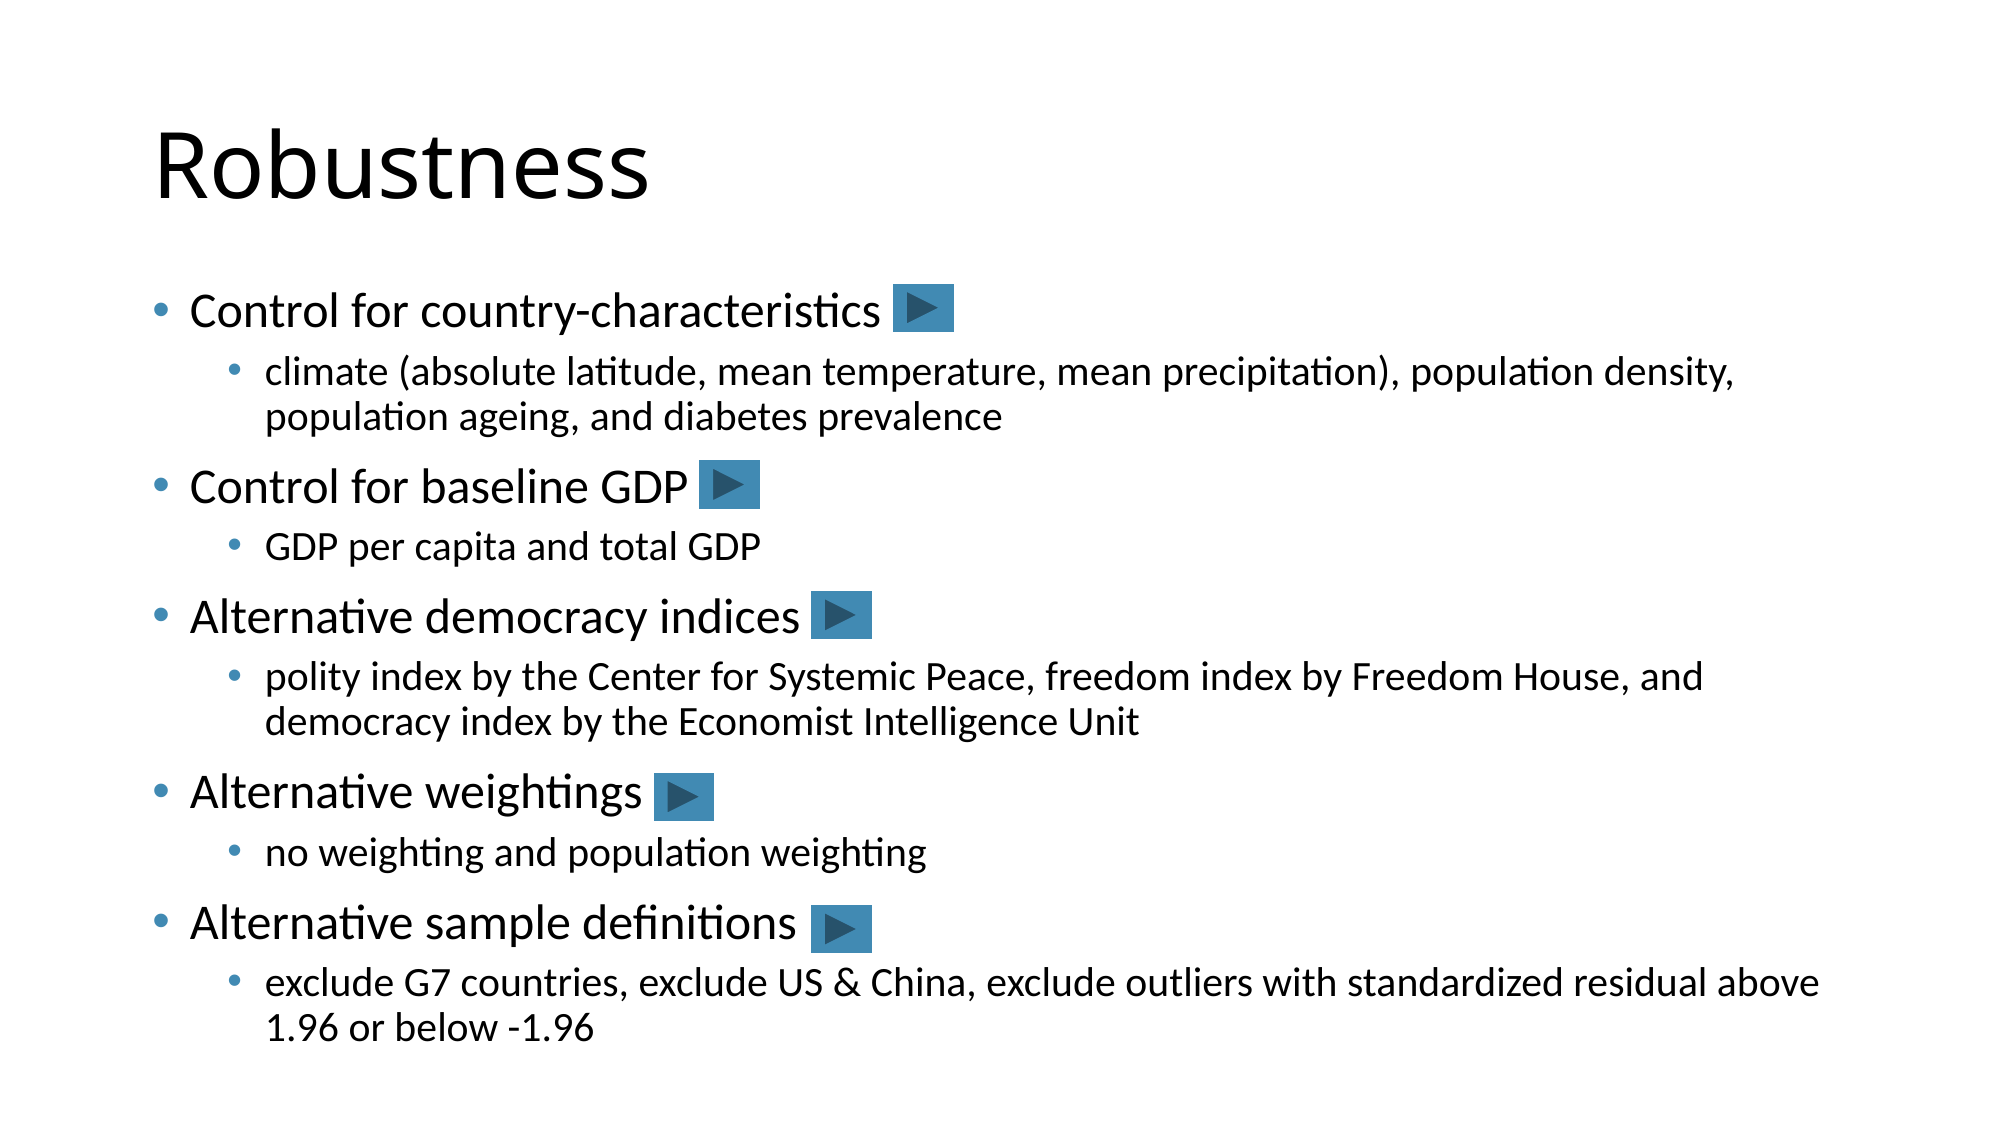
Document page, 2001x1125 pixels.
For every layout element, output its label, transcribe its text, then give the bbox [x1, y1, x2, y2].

text_box [893, 284, 954, 332]
text_box [811, 905, 872, 953]
text_box [654, 773, 714, 821]
text_box [811, 591, 872, 639]
list Control for country-characteristics climate (absolute latitude, mean temperature, mean precipitation), population density, population ageing, and diabetes prevalence Control for baseline GDP GDP per capita and total GDP Alternative democracy indices polity index by the Center for Systemic Peace, freedom index by Freedom House, and democracy index by the Economist Intelligence Unit Alternative weightings no weighting and population weighting Alternative sample definitions exclude G7 countries, exclude US & China, exclude outliers with standardized residual above 1.96 or below -1.96 [137, 277, 1863, 1099]
text_box [699, 460, 760, 509]
title Robustness [137, 59, 1863, 277]
